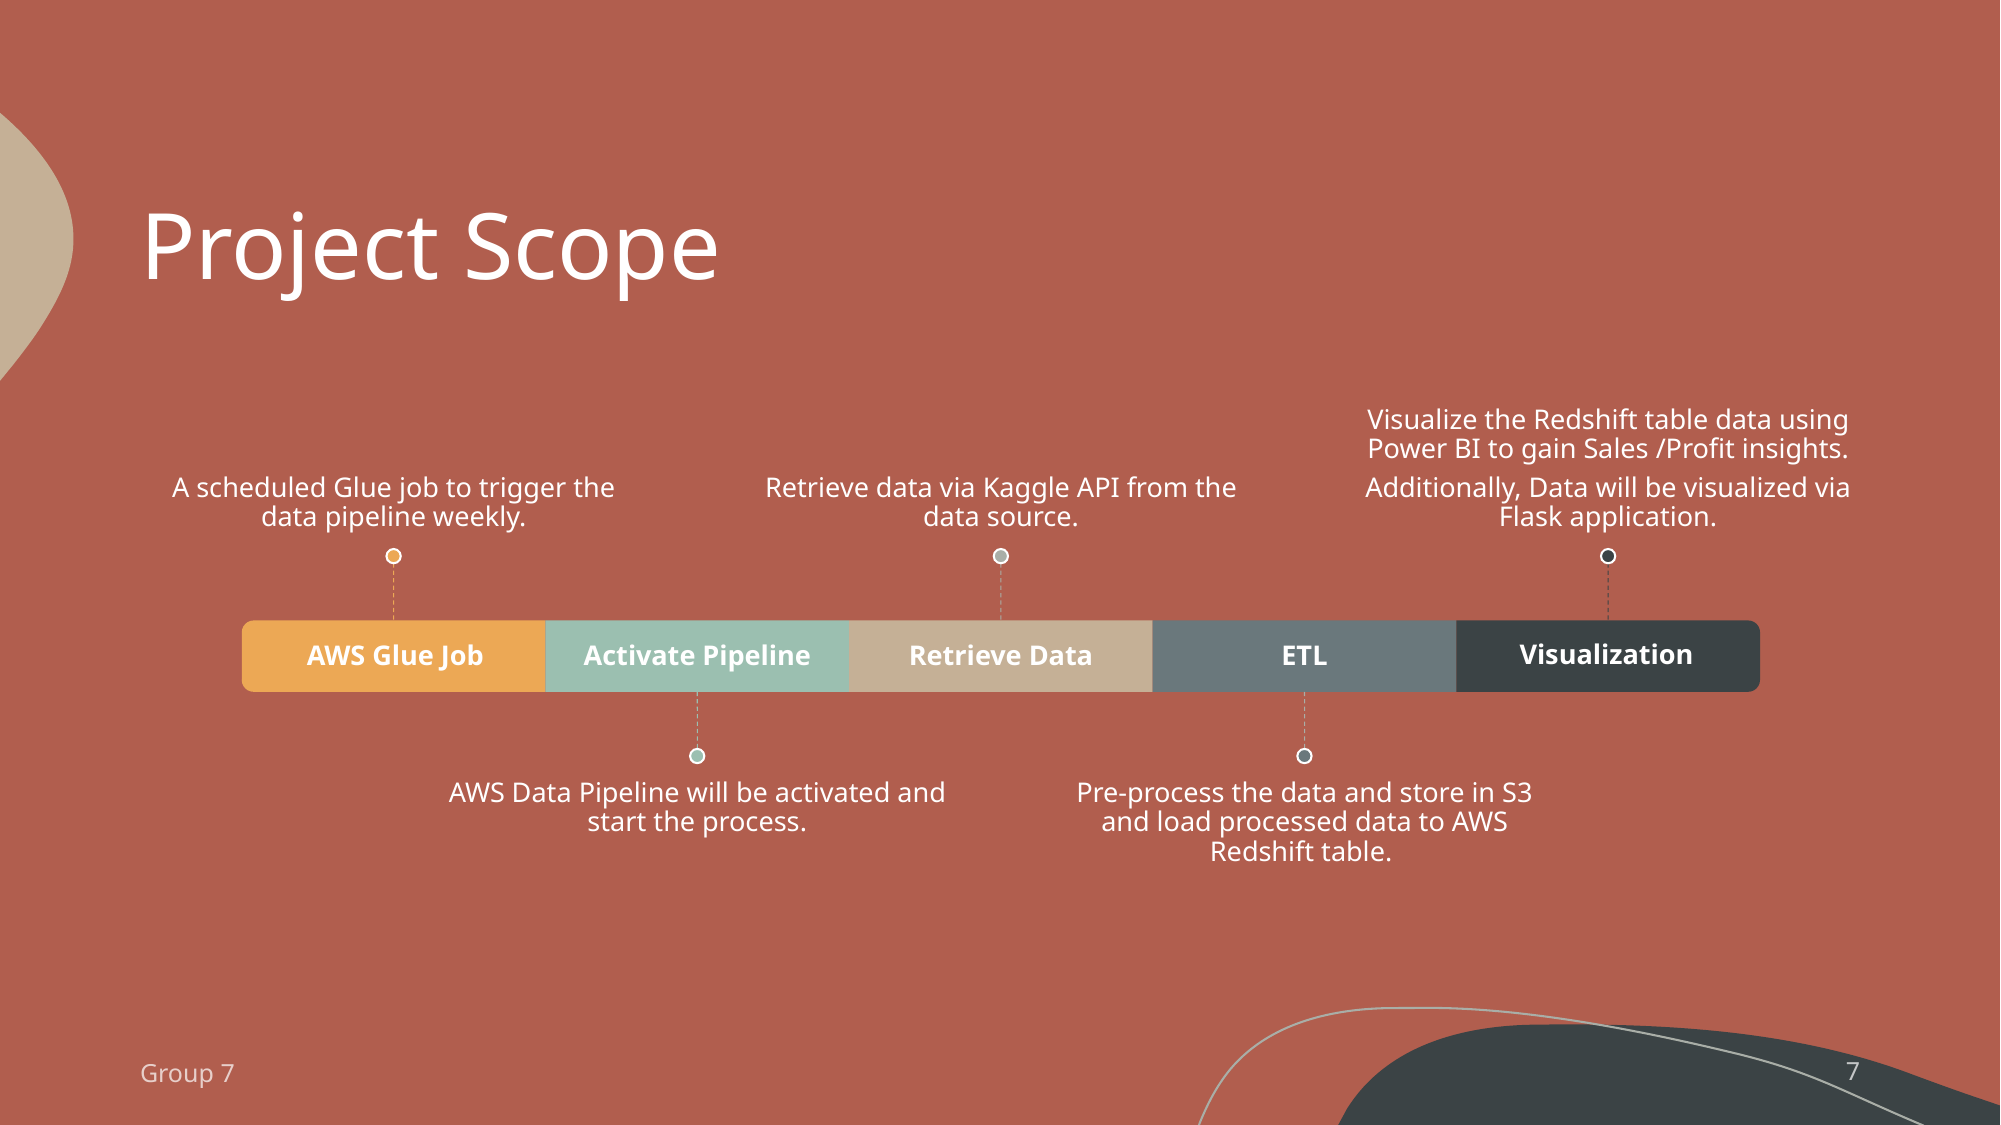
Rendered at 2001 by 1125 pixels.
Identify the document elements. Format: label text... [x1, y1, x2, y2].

slide_number 7 [1625, 1042, 1875, 1103]
footer Group 7 [125, 1042, 1210, 1103]
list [140, 299, 1862, 1014]
title Project Scope [125, 125, 1875, 375]
